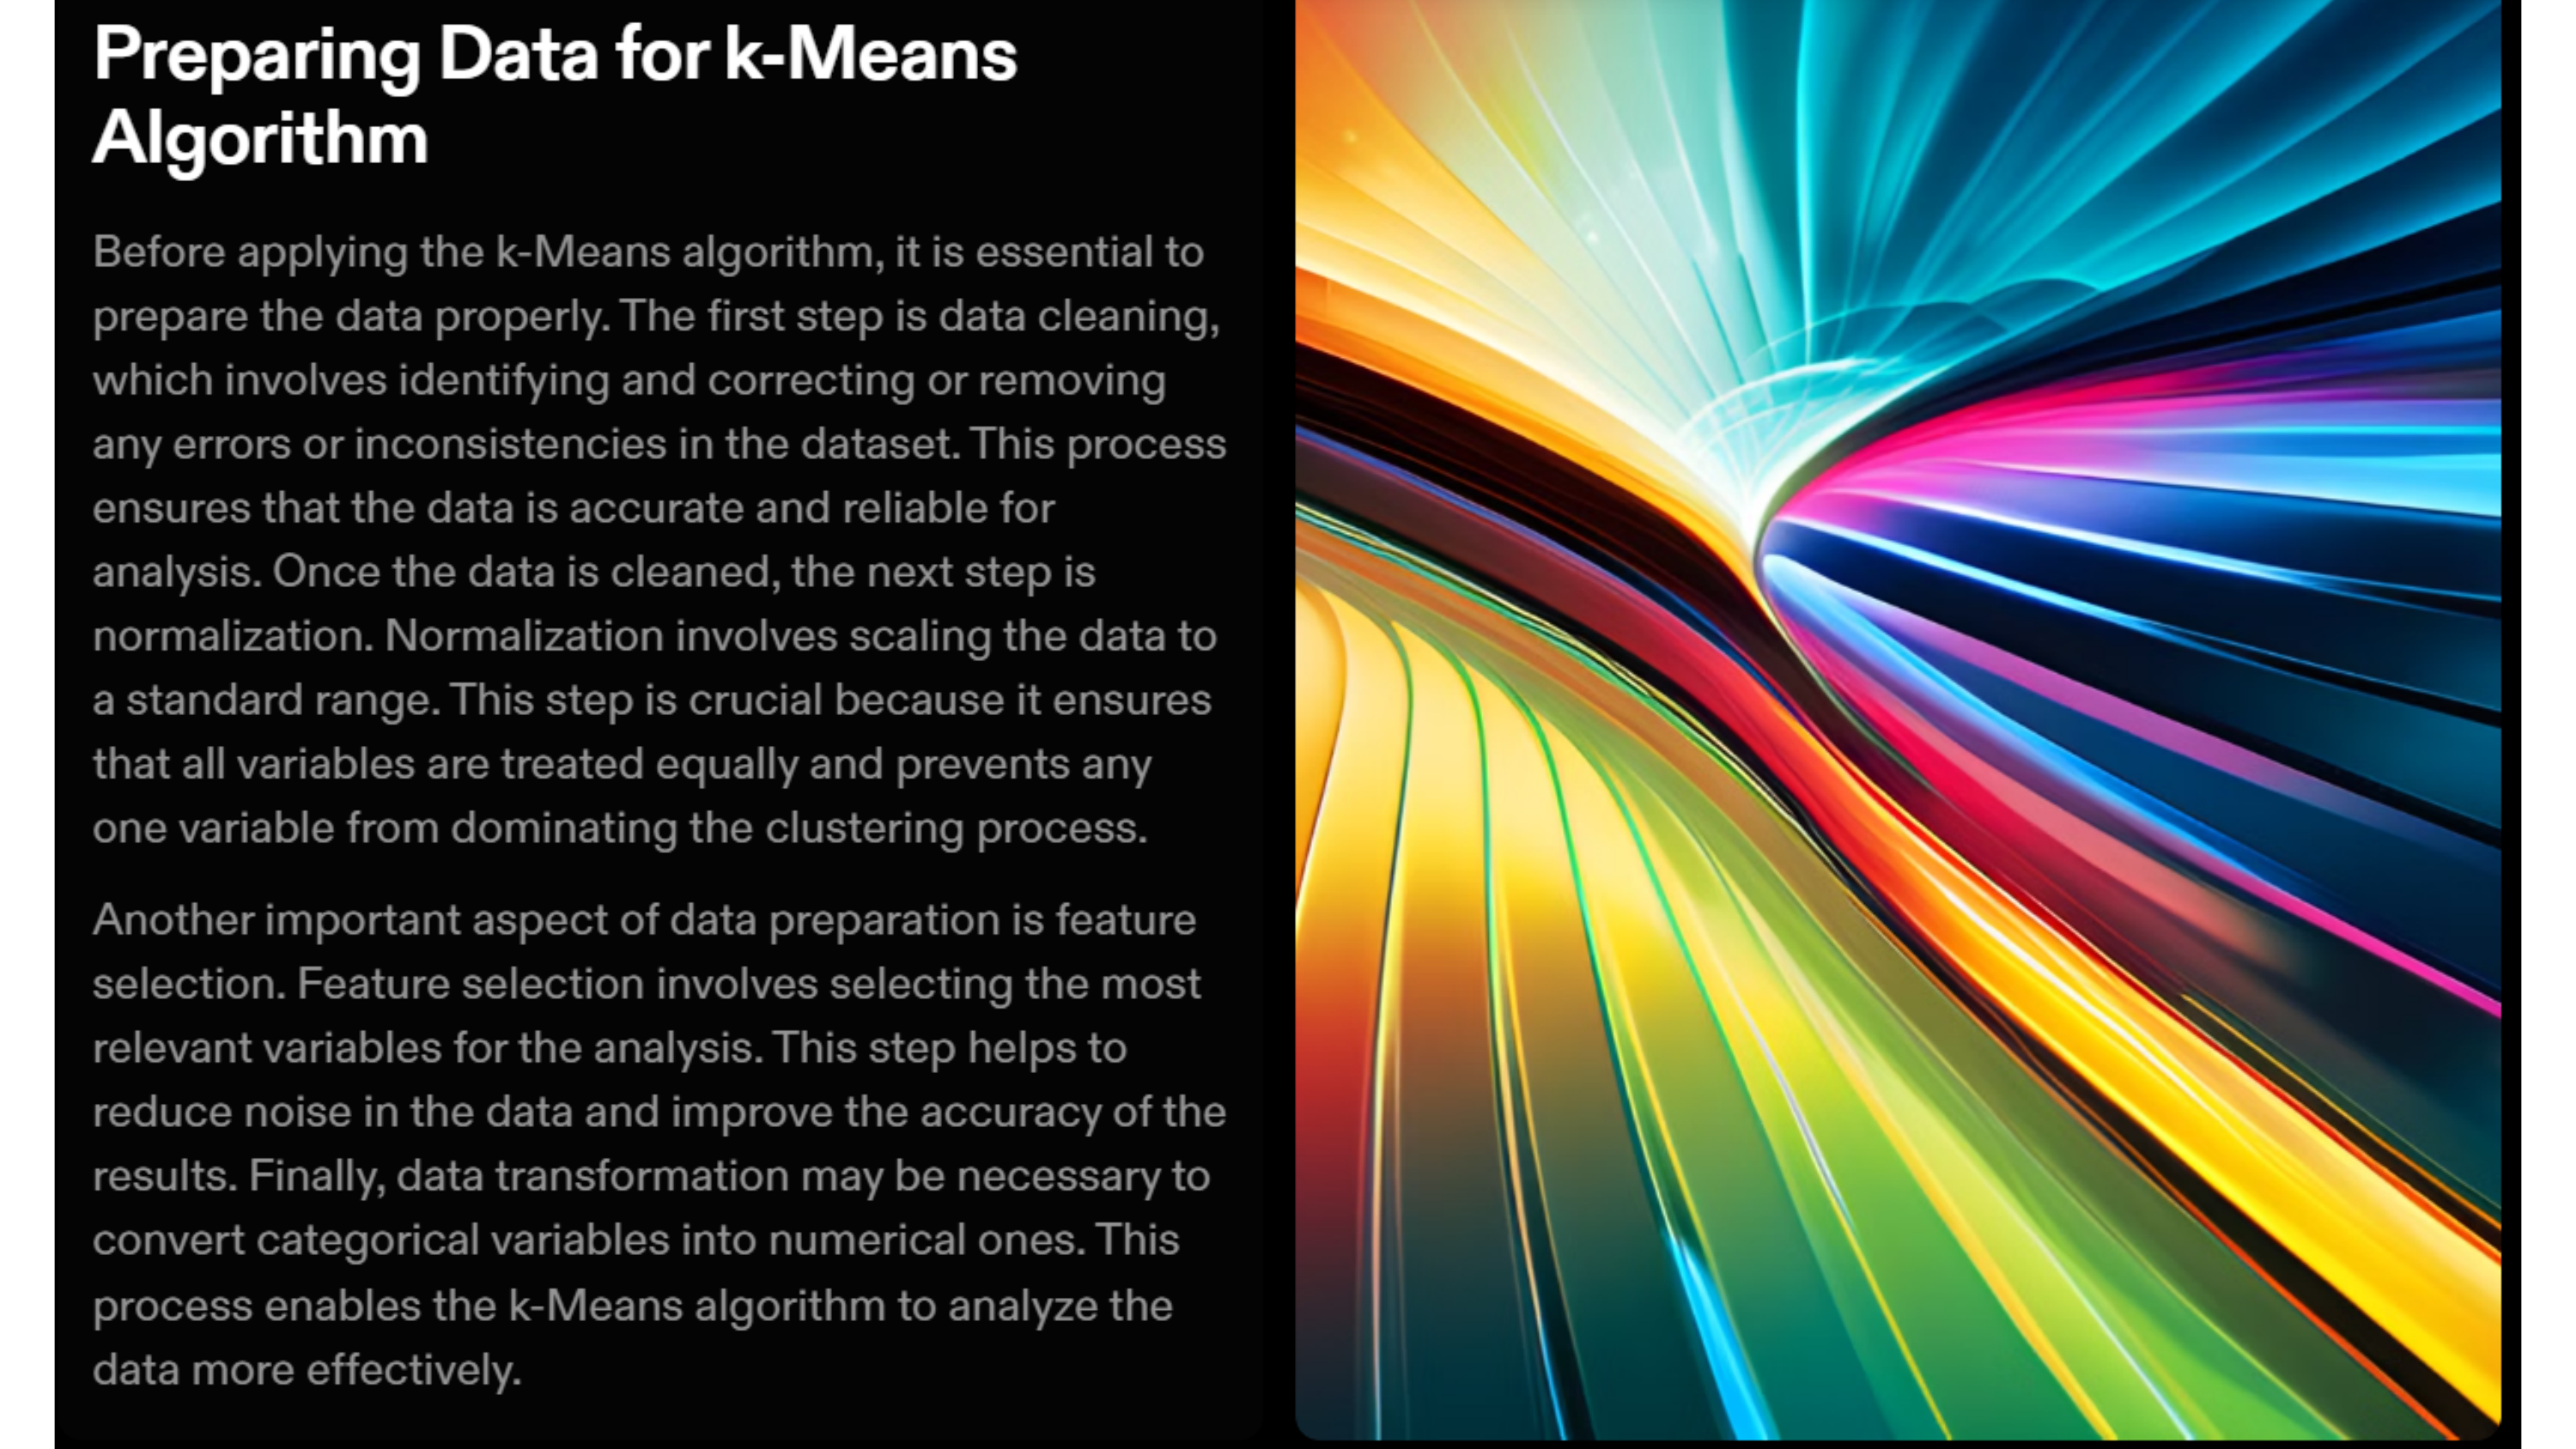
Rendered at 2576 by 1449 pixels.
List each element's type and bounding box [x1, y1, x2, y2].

text_box [54, 0, 2522, 1449]
